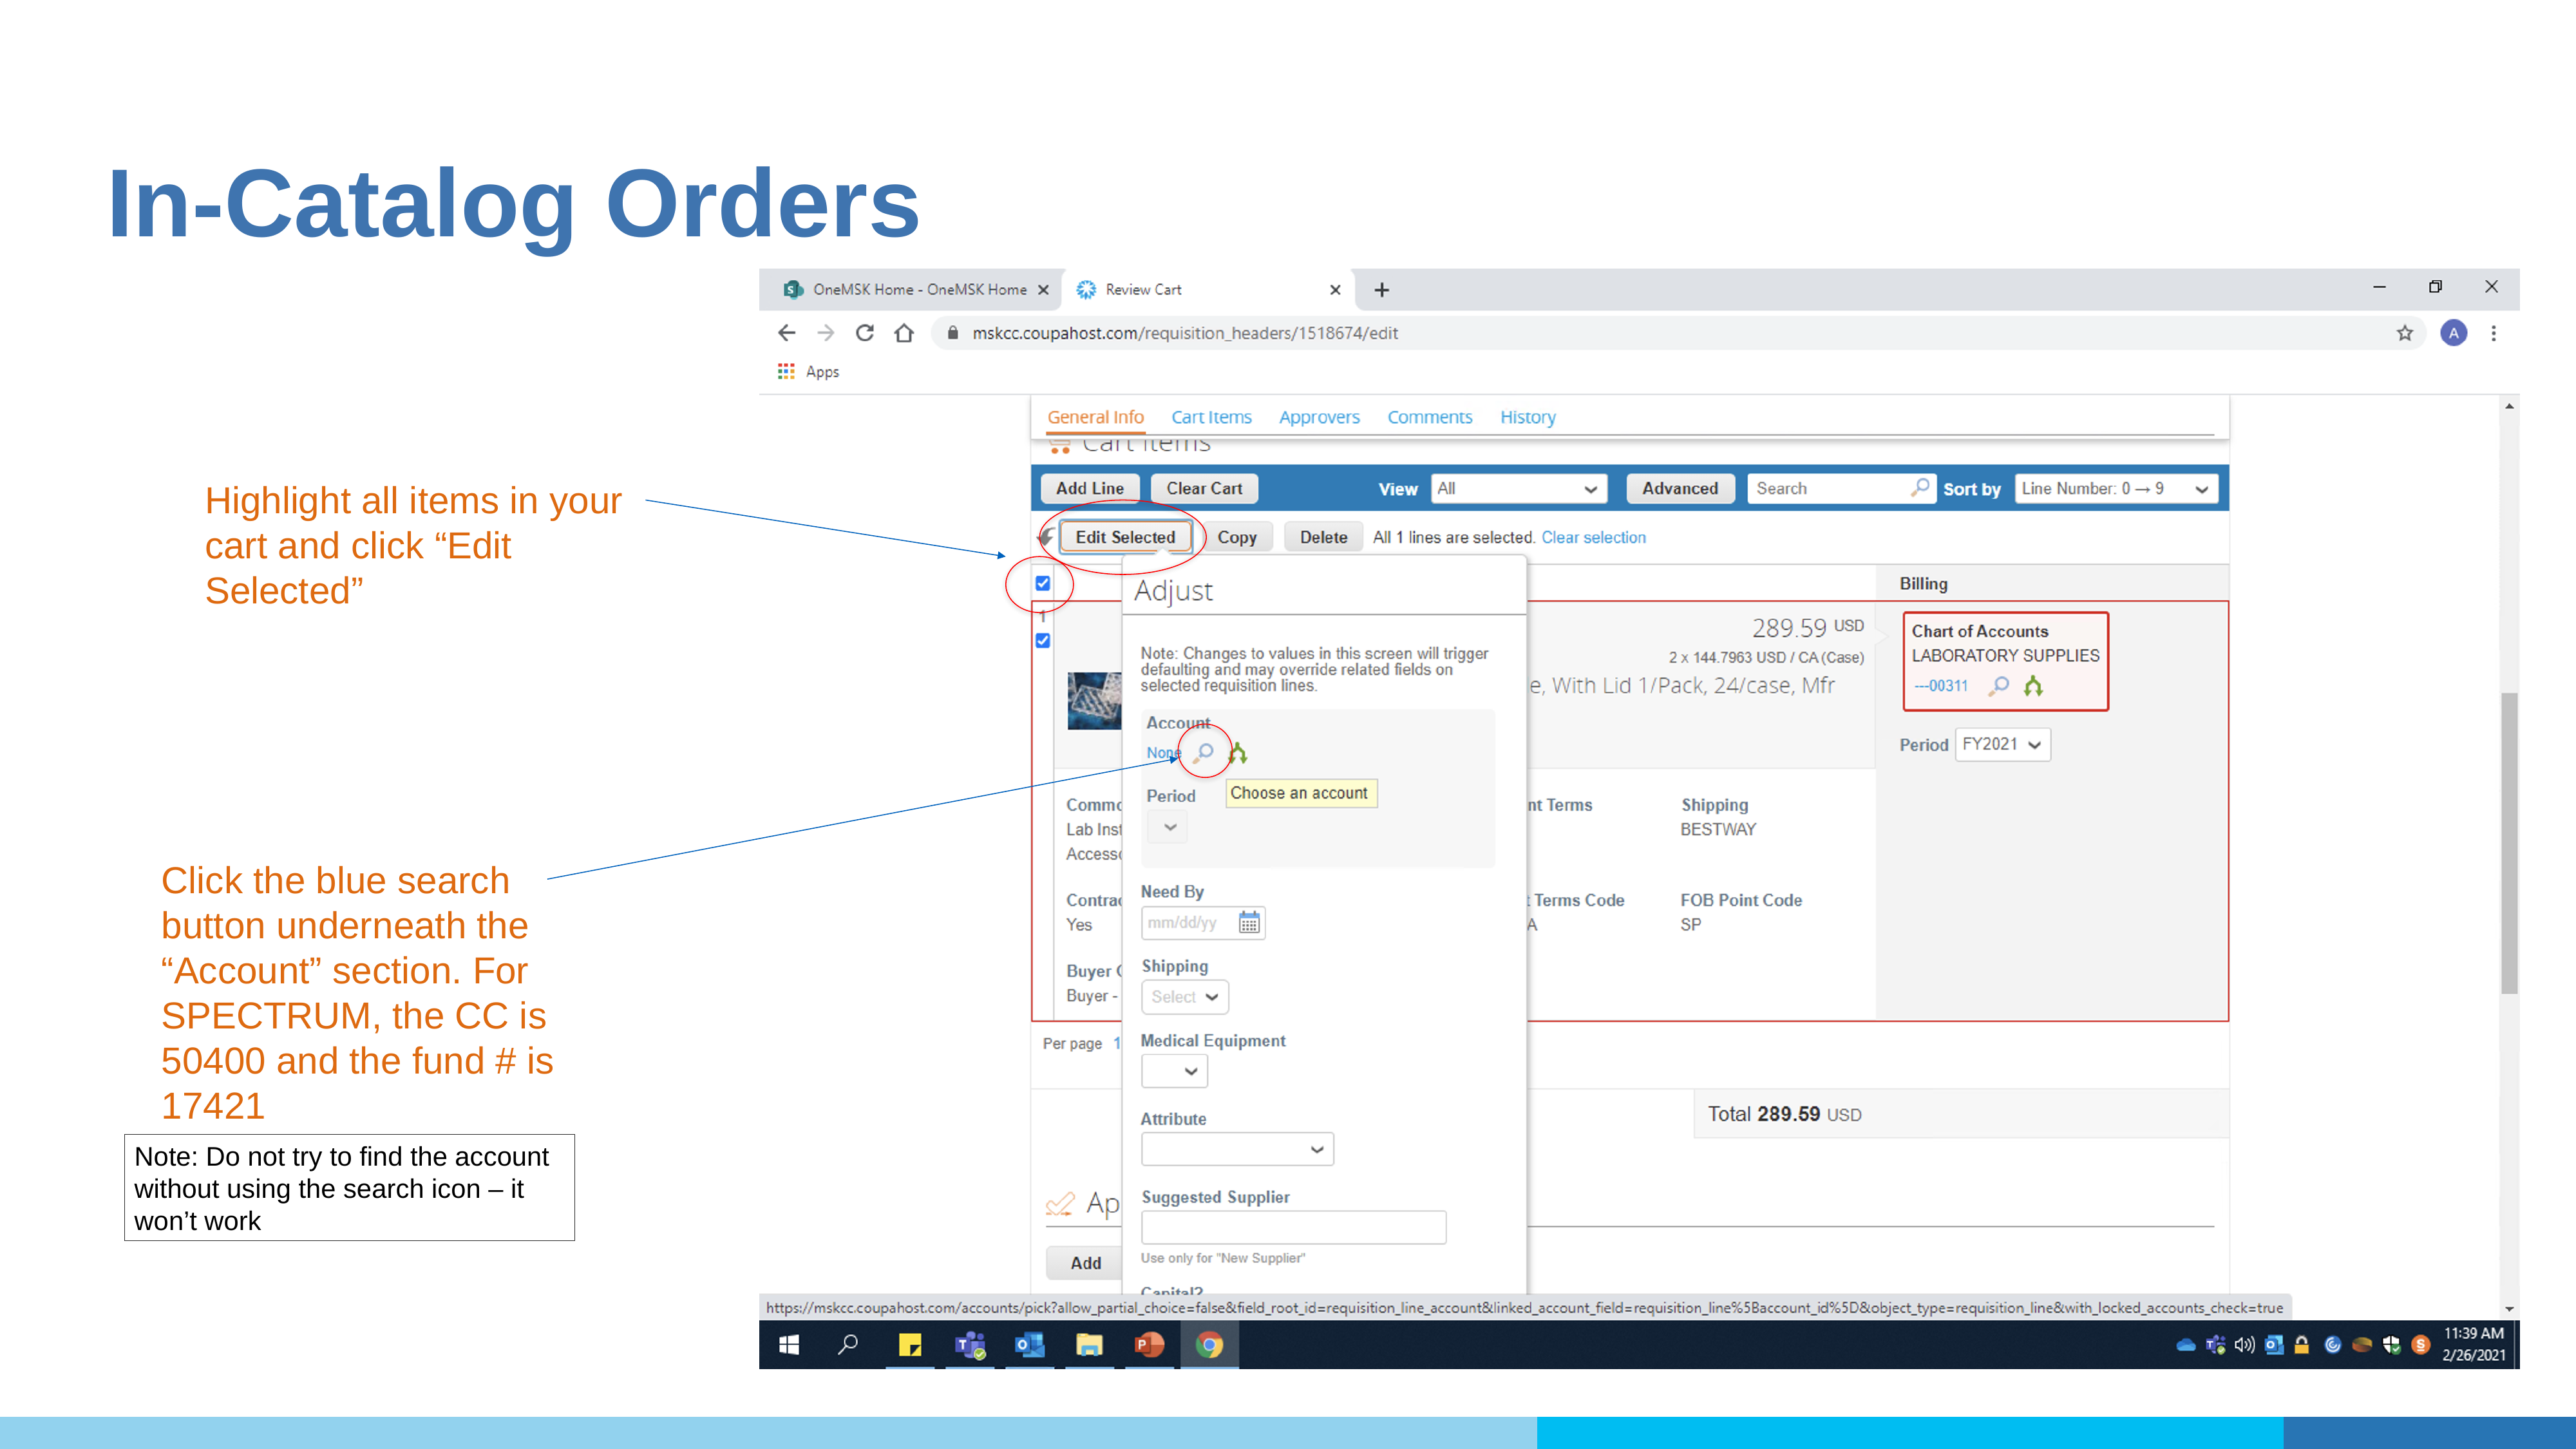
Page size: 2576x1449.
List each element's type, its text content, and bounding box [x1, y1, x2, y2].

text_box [645, 500, 1006, 557]
picture [759, 269, 2520, 1369]
text_box Note: Do not try to find the account without using the search icon – it won’t work [124, 1134, 575, 1241]
text_box Highlight all items in your cart and click “Edit Selected” [195, 471, 646, 616]
list In-Catalog Orders [75, 146, 970, 267]
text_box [547, 758, 1179, 880]
text_box Click the blue search button underneath the “Account” section. For SPECTRUM, the CC is 50400 and the fund # is 17421 [151, 851, 602, 1132]
